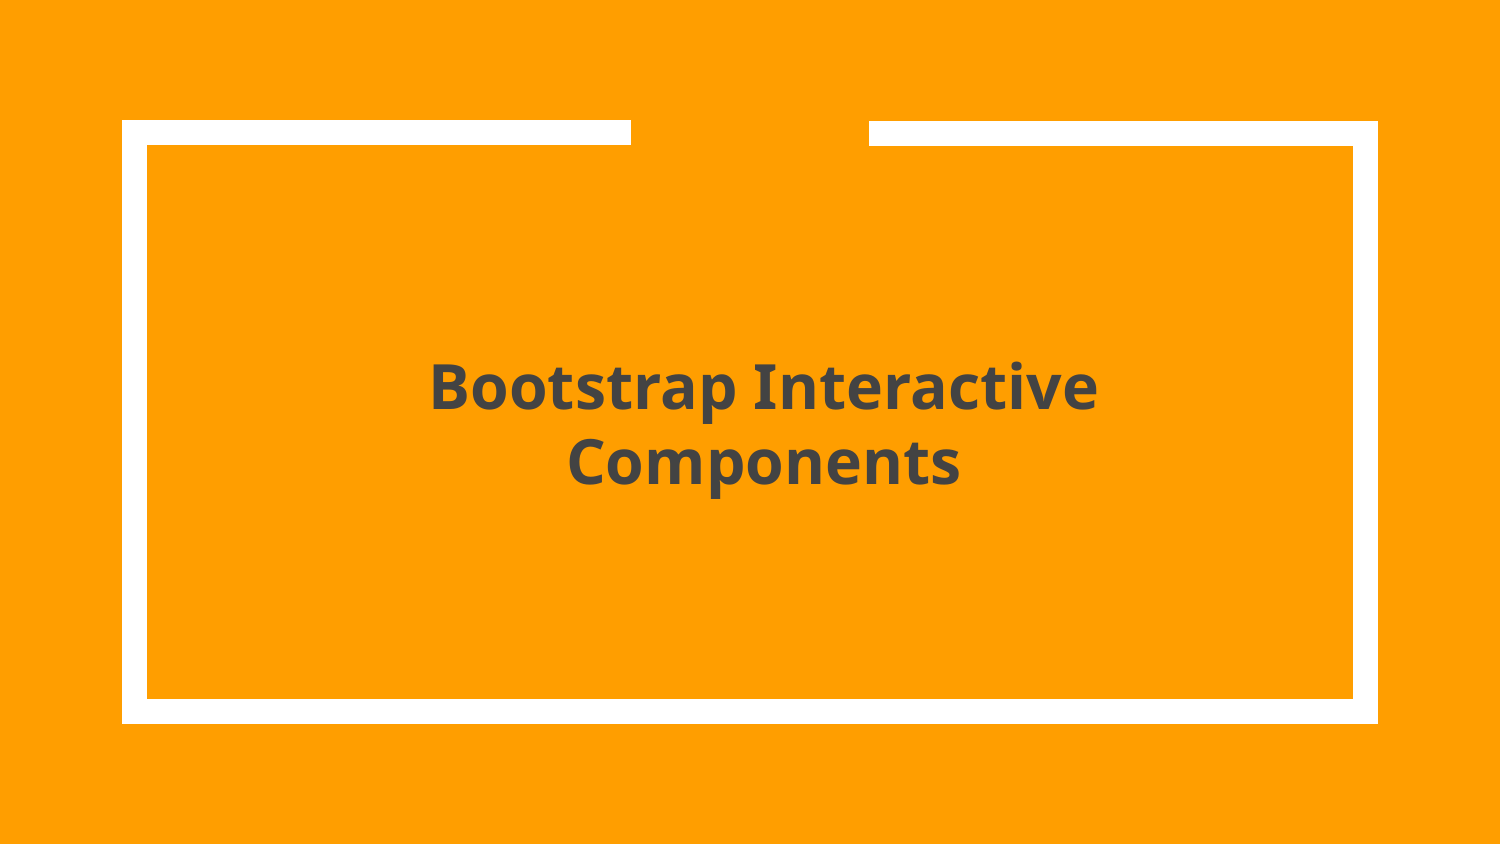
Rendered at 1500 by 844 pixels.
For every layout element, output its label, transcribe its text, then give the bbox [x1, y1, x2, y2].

title Bootstrap Interactive Components [312, 326, 1216, 517]
